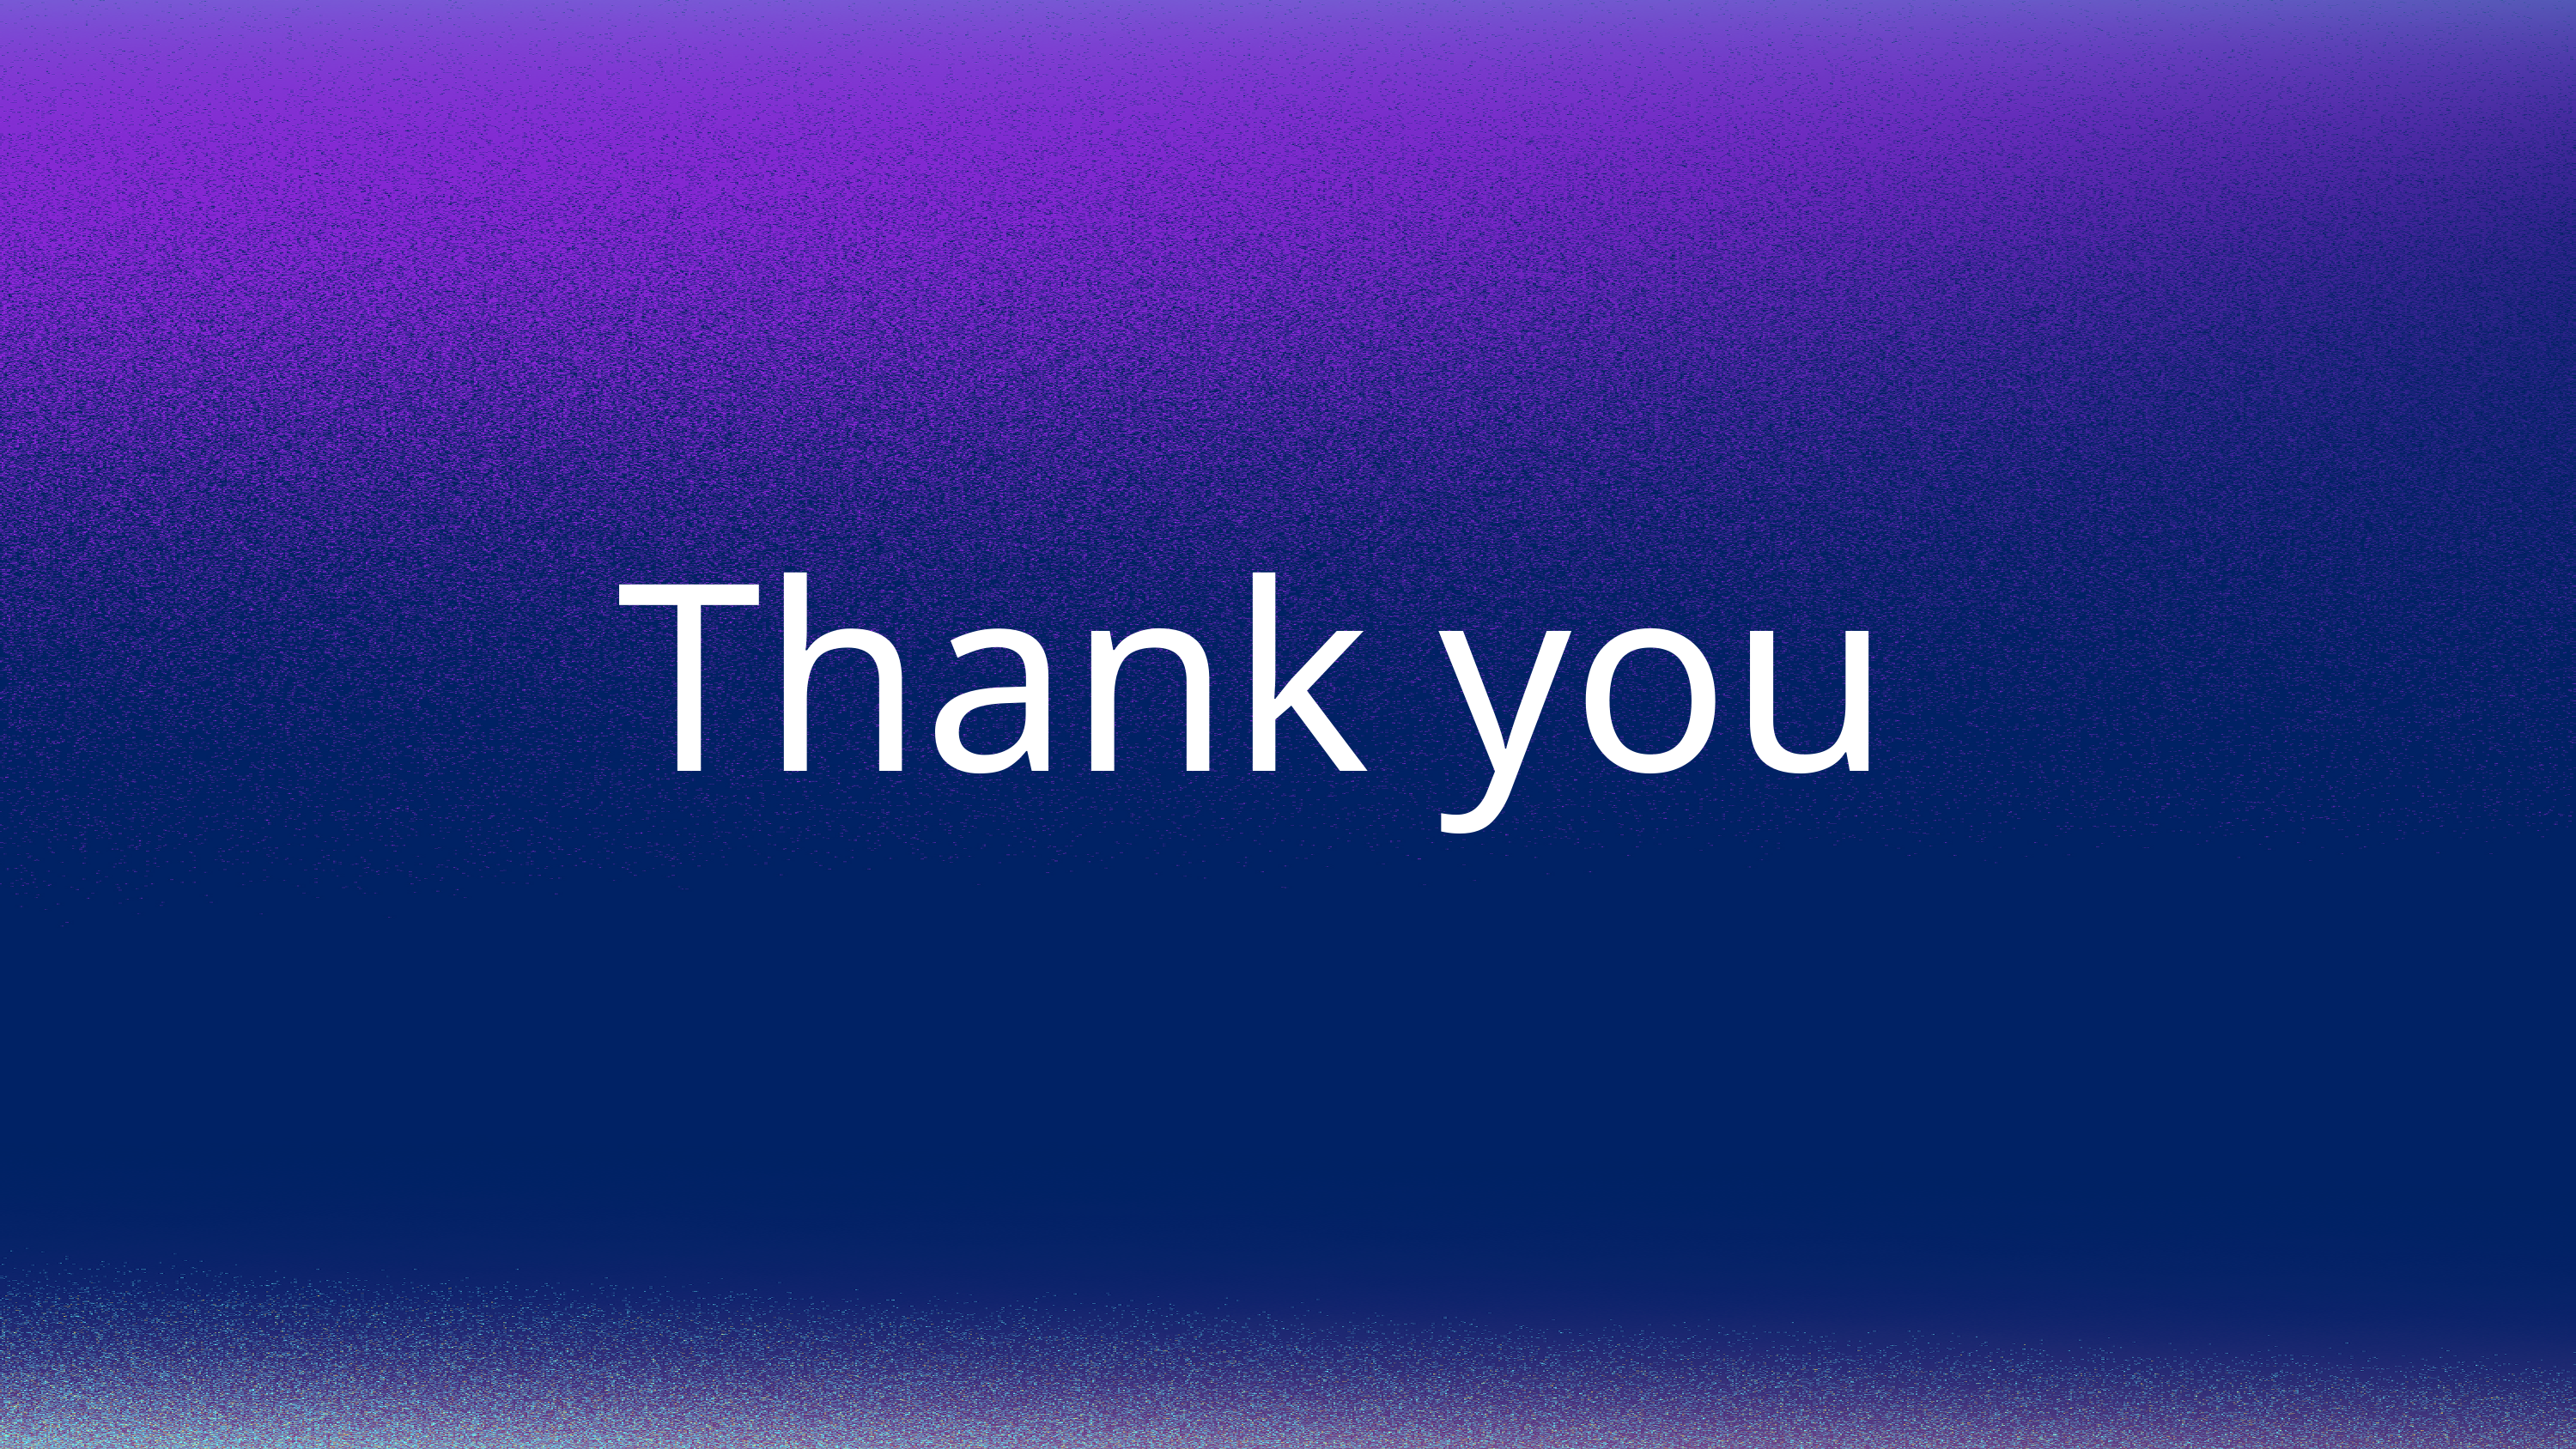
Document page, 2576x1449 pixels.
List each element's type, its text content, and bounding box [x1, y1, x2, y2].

text_box Thank you [519, 597, 2057, 824]
text_box [0, 0, 2576, 1449]
